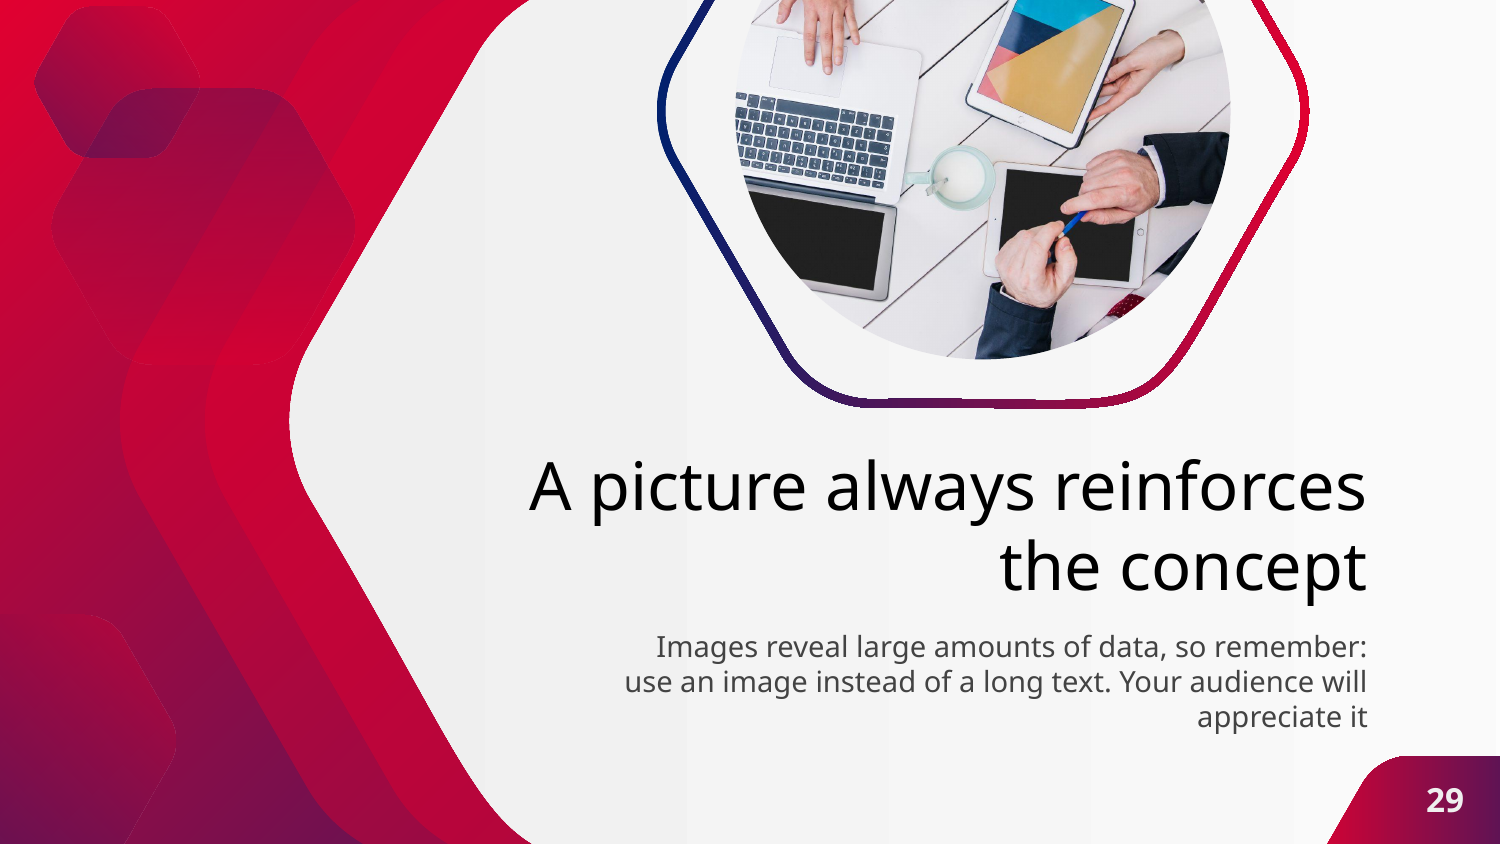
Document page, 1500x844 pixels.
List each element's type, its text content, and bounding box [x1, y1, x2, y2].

slide_number 29 [1389, 755, 1500, 844]
picture [735, 0, 1231, 360]
title A picture always reinforces the concept [451, 434, 1384, 613]
text_box [656, 0, 729, 265]
text_box [1235, 0, 1310, 269]
subtitle Images reveal large amounts of data, so remember: use an image instead of a long text. Your audience will appreciate it [608, 613, 1384, 744]
text_box [790, 369, 1174, 409]
